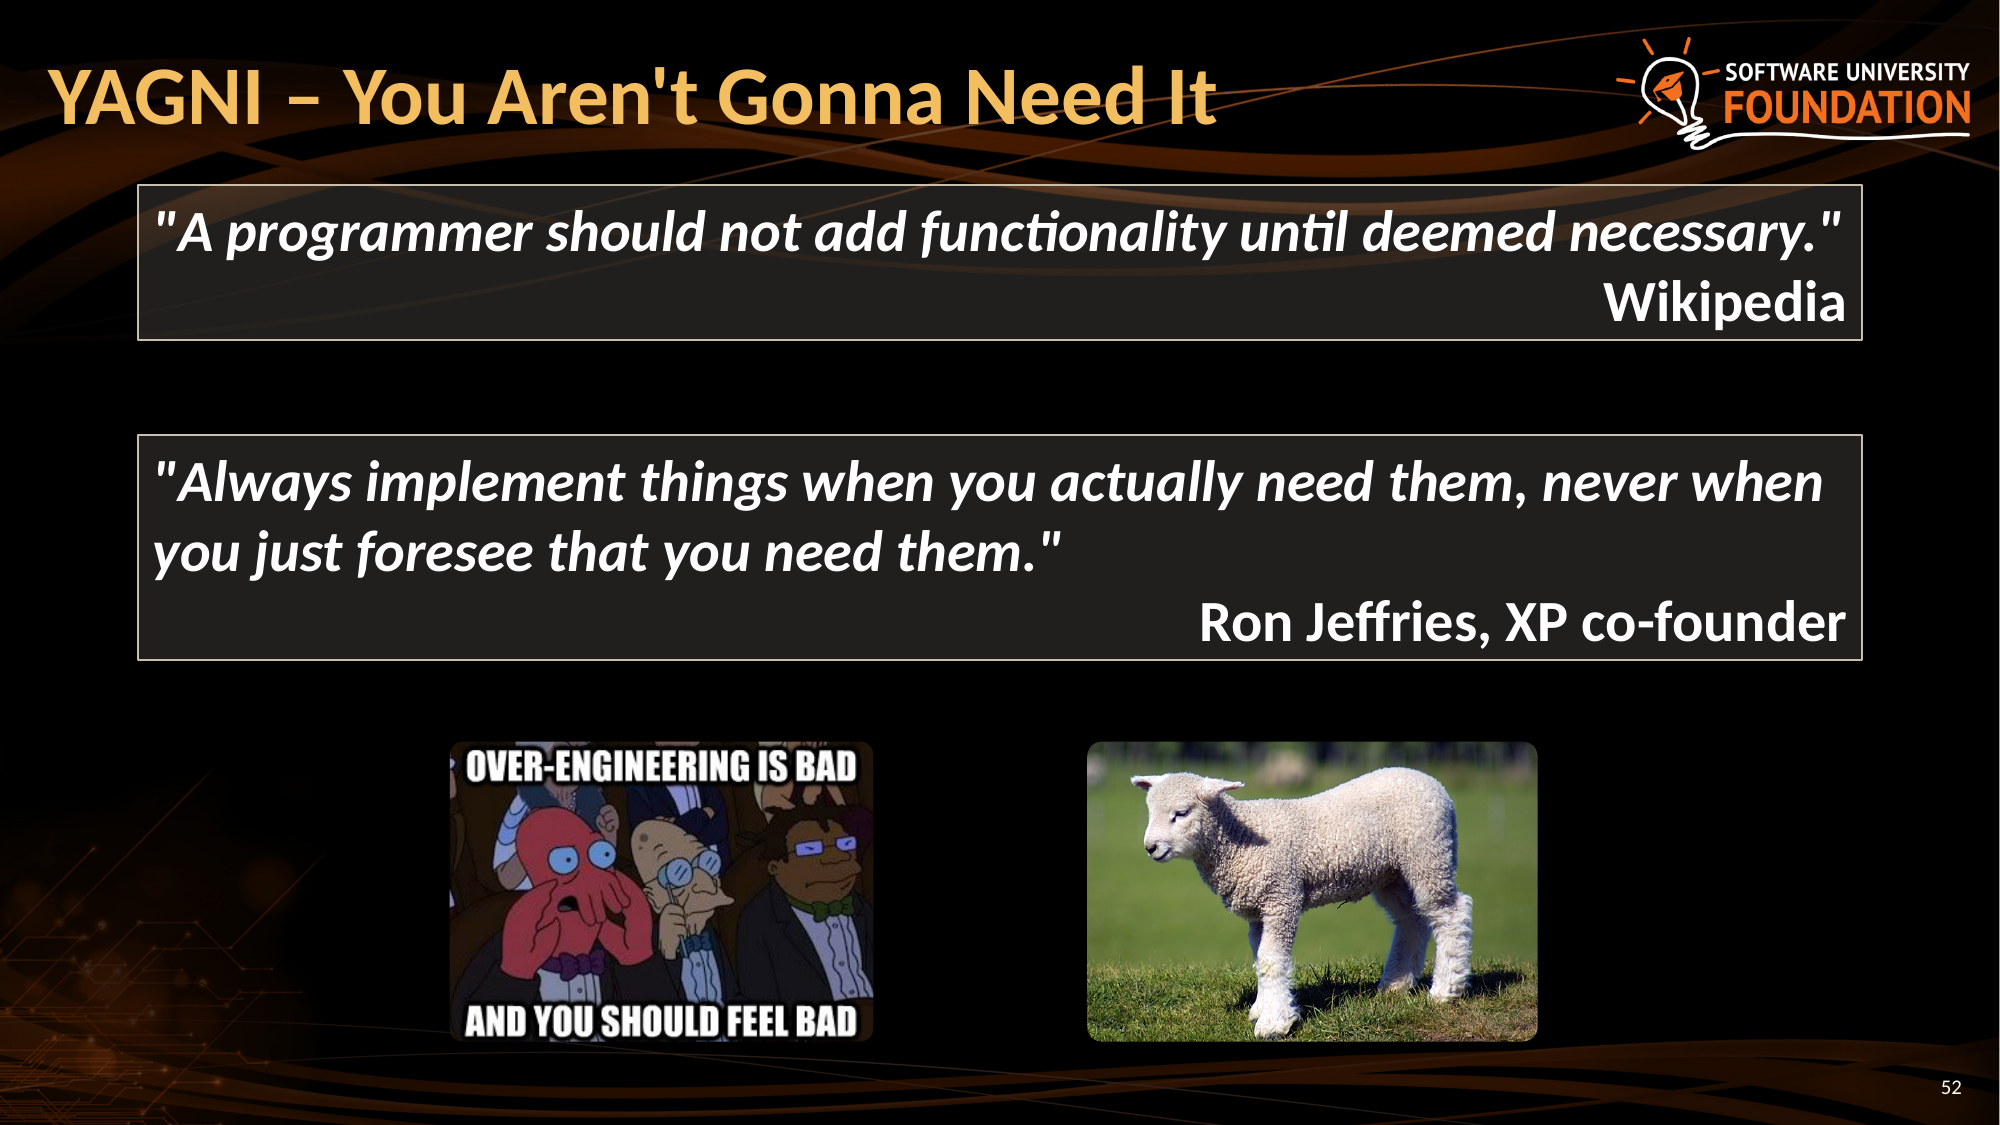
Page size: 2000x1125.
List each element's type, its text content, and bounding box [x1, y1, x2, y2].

text_box "Always implement things when you actually need them, never when you just foresee that you need them." Ron Jeffries, XP co-founder [138, 435, 1863, 660]
text_box "A programmer should not add functionality until deemed necessary." Wikipedia [138, 185, 1863, 340]
picture [0, 0, 2000, 1125]
title YAGNI – You Aren't Gonna Need It [30, 6, 1602, 189]
slide_number 52 [1897, 1070, 1968, 1103]
